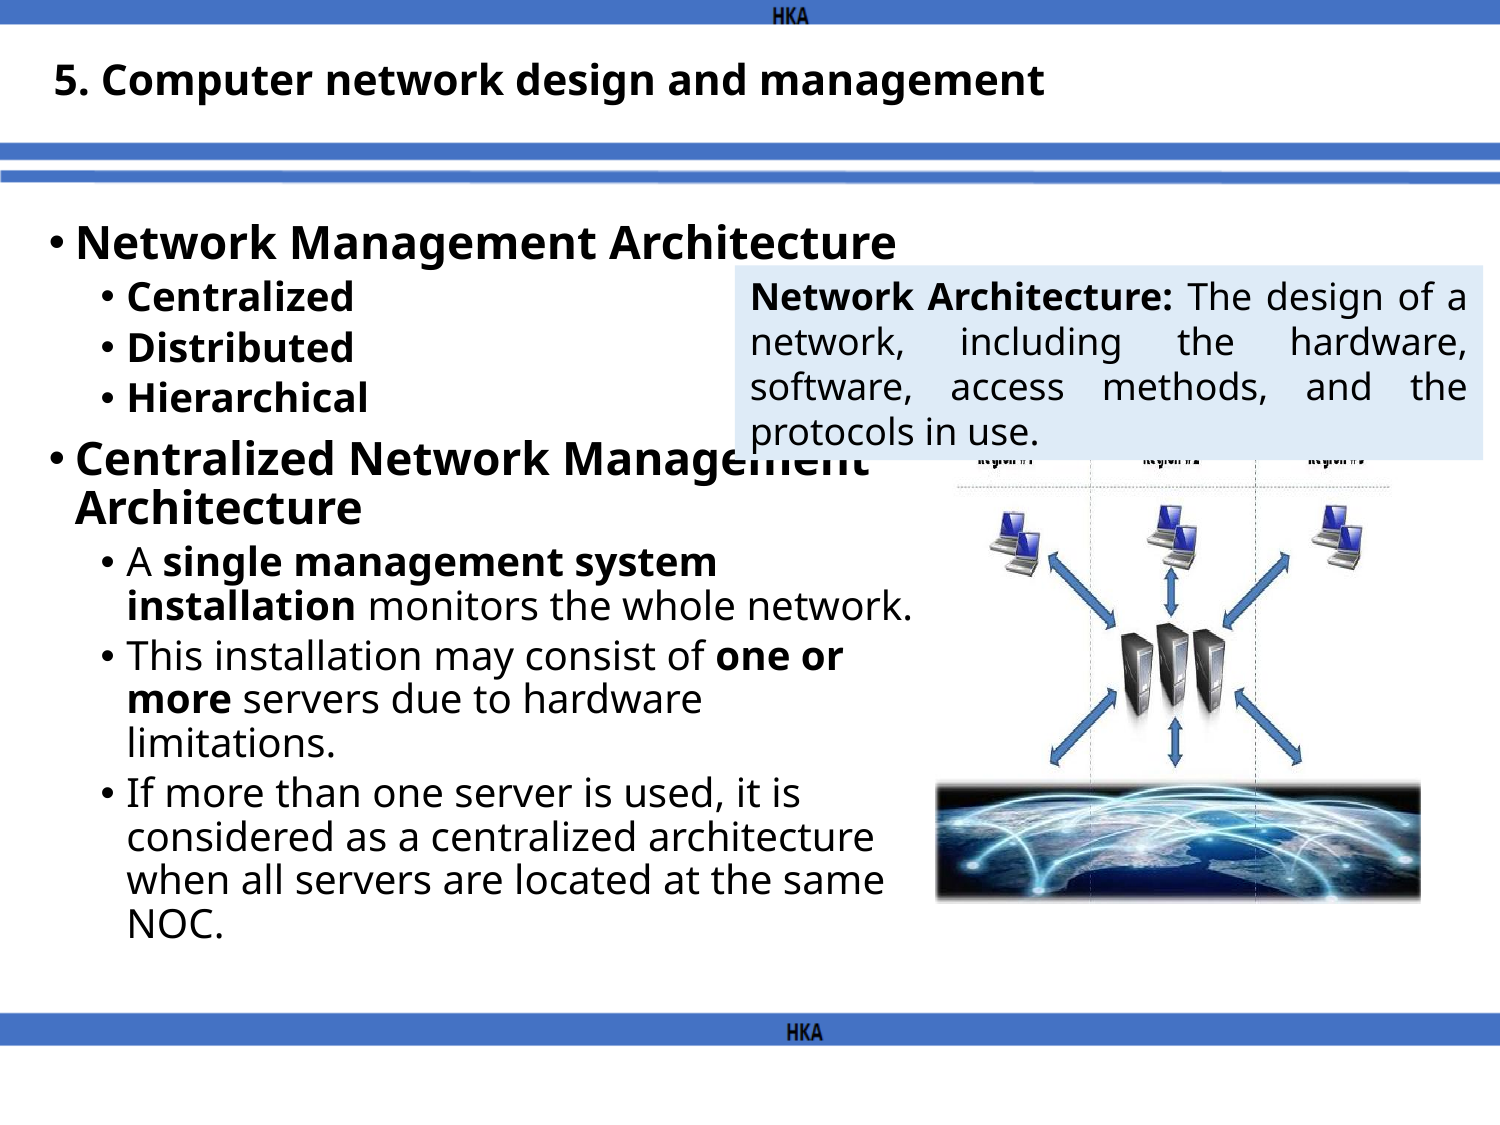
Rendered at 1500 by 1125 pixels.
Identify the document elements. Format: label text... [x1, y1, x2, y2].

picture [0, 0, 1500, 1125]
list Network Management Architecture Centralized Distributed Hierarchical Centralized Network Management Architecture A single management system installation monitors the whole network. This installation may consist of one or more servers due to hardware limitations. If more than one server is used, it is considered as a centralized architecture when all servers are located at the same NOC. [33, 212, 936, 988]
text_box Network Architecture: The design of a network, including the hardware, software, access methods, and the protocols in use. [734, 265, 1484, 461]
title 5. Computer network design and management [38, 50, 1333, 113]
